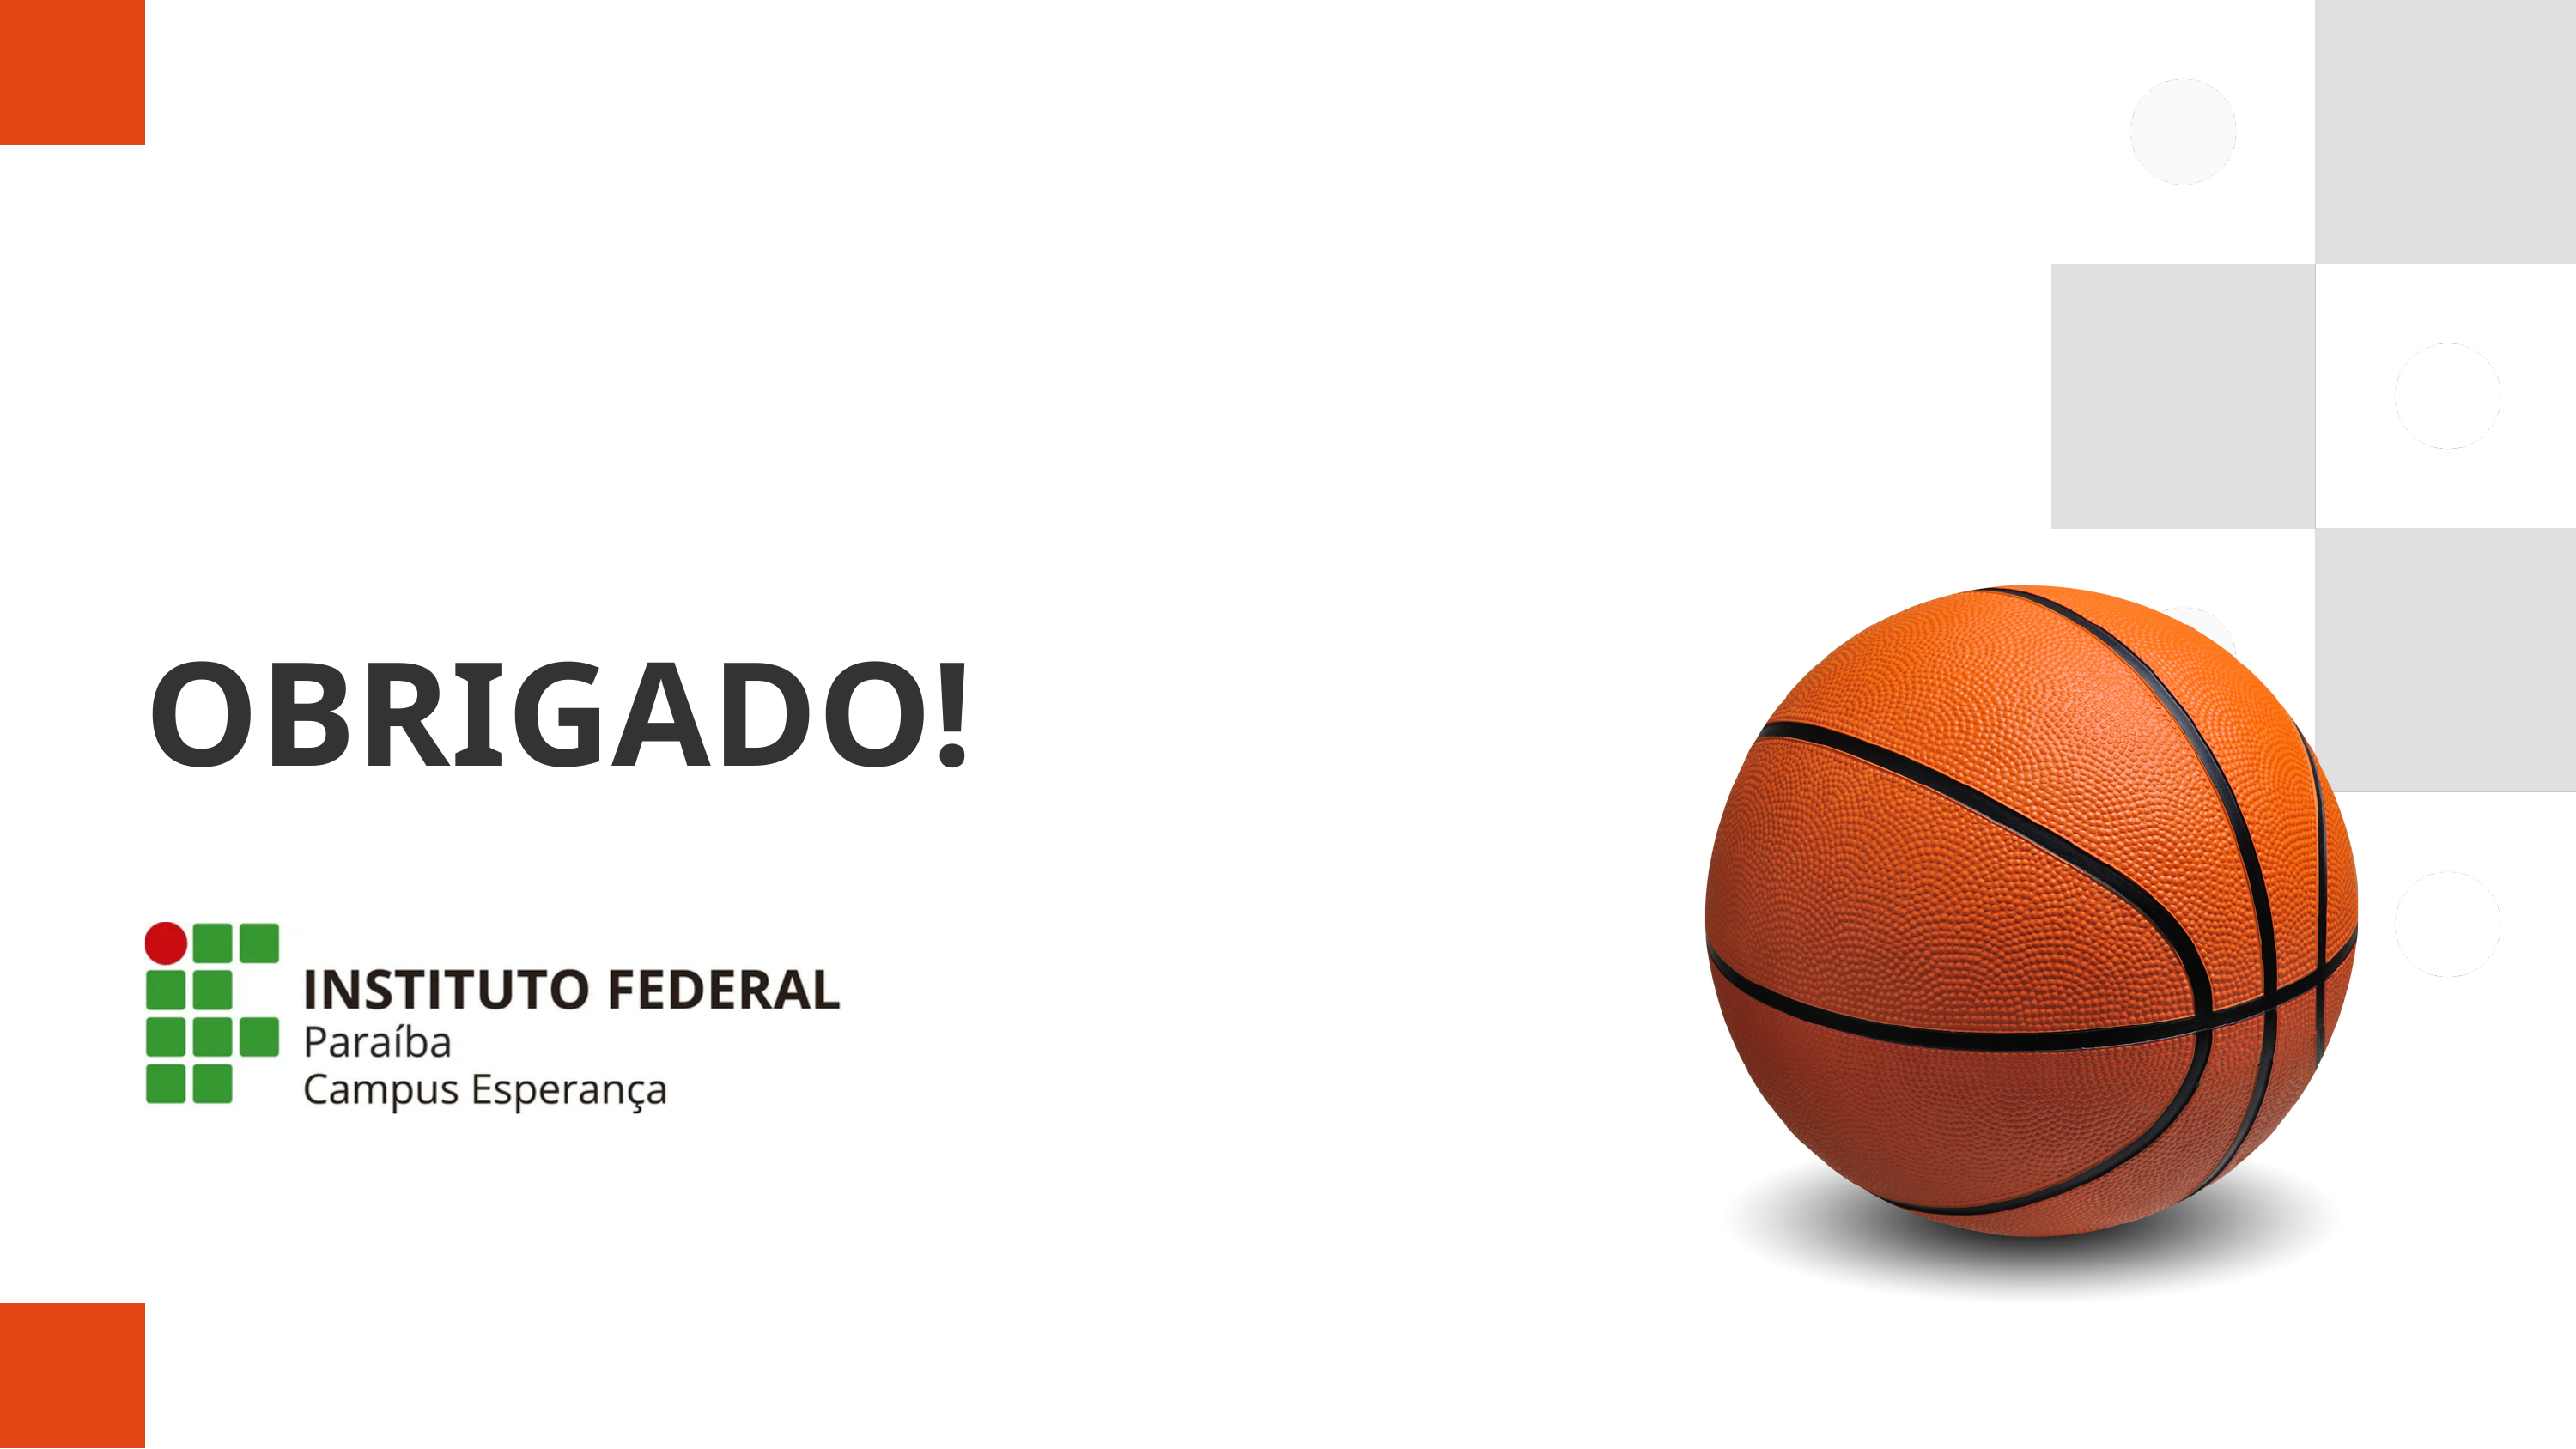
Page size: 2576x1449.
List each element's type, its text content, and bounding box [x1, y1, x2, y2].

text_box [1704, 585, 2359, 1304]
text_box [2051, 0, 2576, 529]
text_box OBRIGADO! [144, 643, 1065, 796]
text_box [0, 1303, 145, 1449]
text_box [2051, 529, 2576, 1057]
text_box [0, 0, 145, 145]
text_box [144, 922, 841, 1115]
